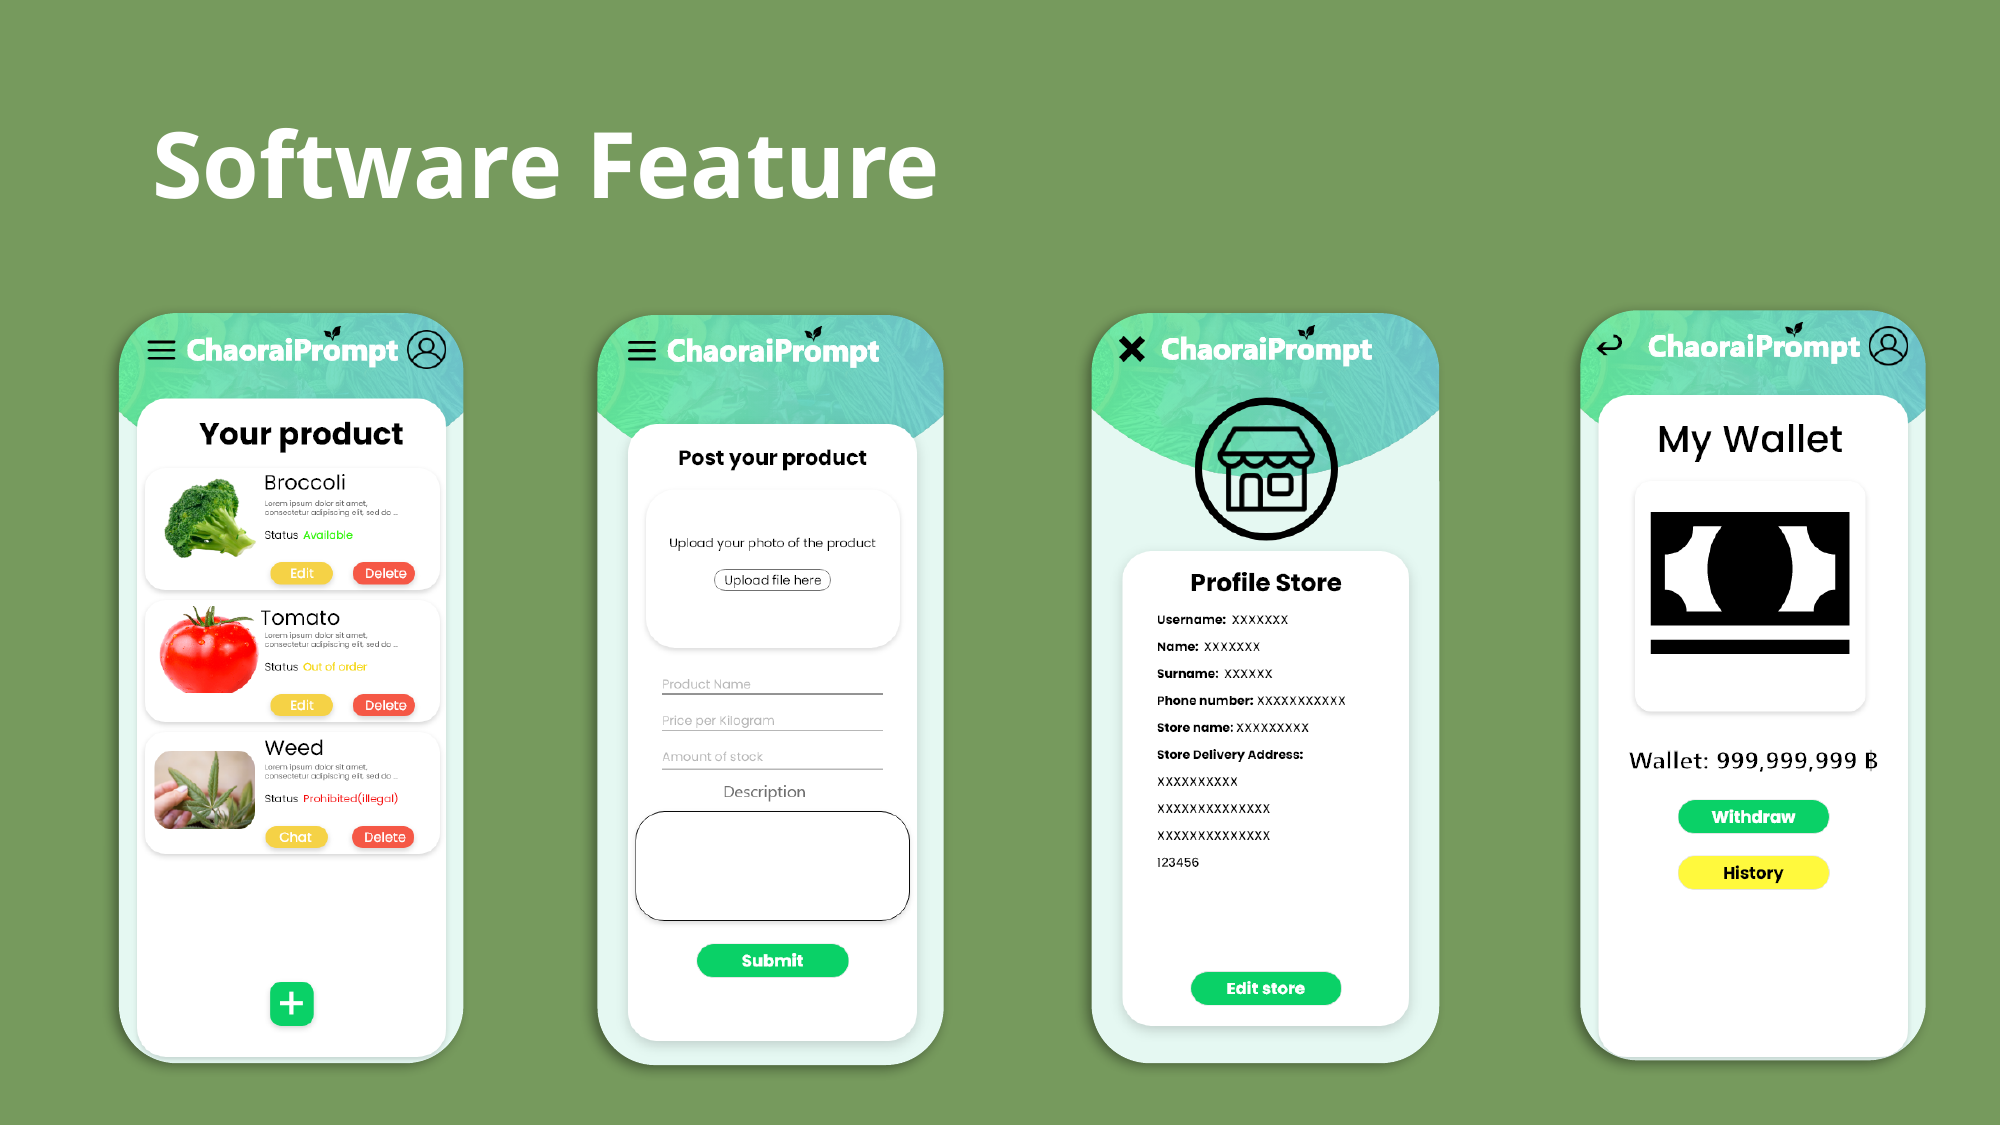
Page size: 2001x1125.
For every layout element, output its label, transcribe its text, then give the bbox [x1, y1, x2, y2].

title Software Feature [137, 59, 1863, 277]
list [137, 277, 1863, 992]
picture [118, 312, 464, 1064]
picture [1580, 310, 1926, 1061]
picture [597, 314, 944, 1066]
picture [1091, 312, 1440, 1064]
